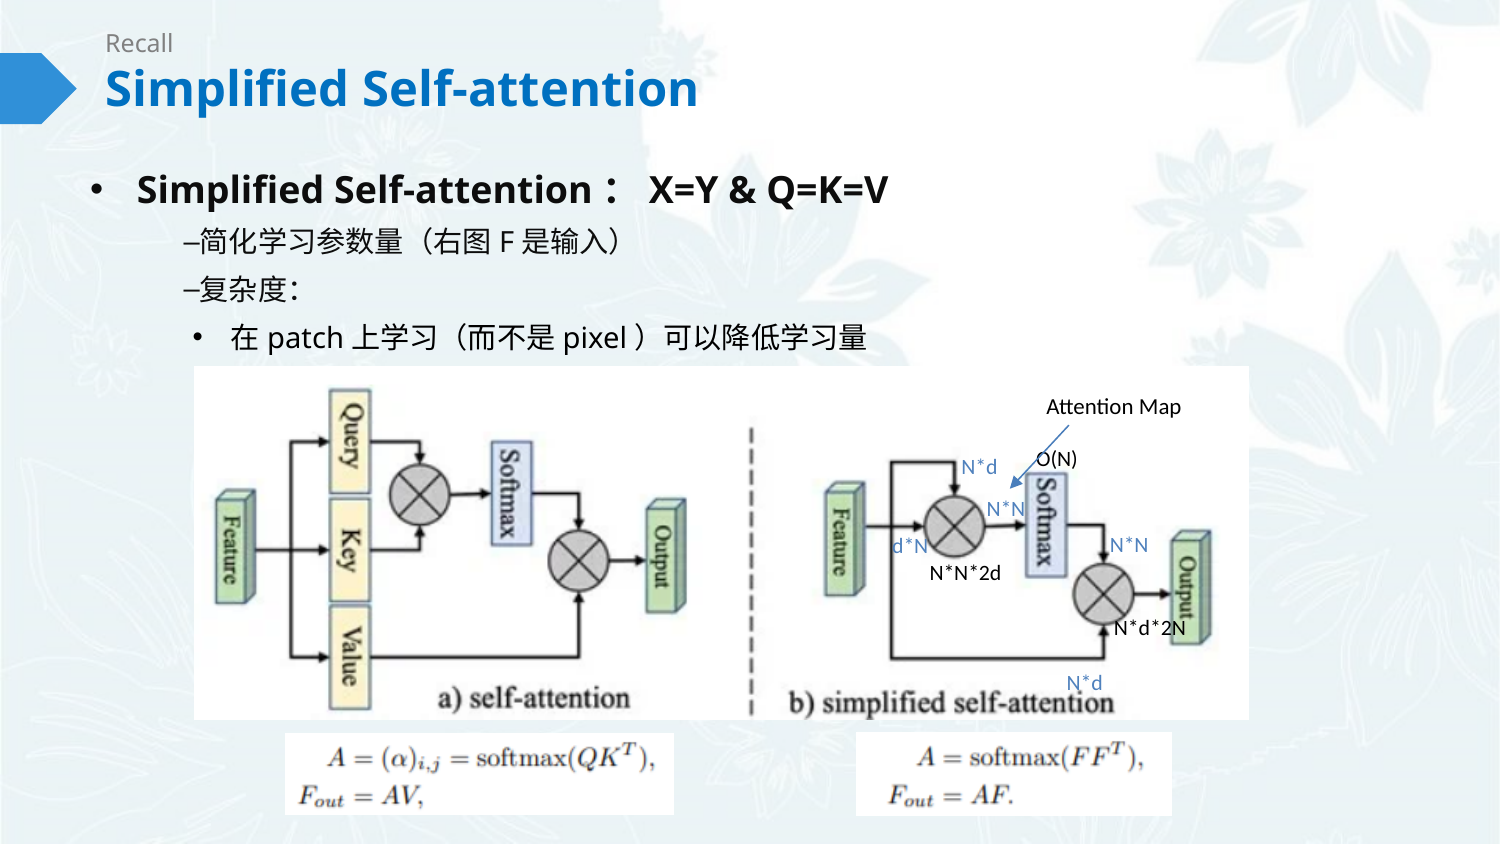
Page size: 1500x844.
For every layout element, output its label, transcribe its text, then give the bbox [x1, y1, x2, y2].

title Simplified Self-attention [90, 49, 1441, 124]
picture [285, 733, 674, 816]
picture [194, 366, 1249, 721]
list Recall [90, 12, 480, 54]
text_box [1009, 424, 1070, 490]
picture [856, 732, 1173, 816]
